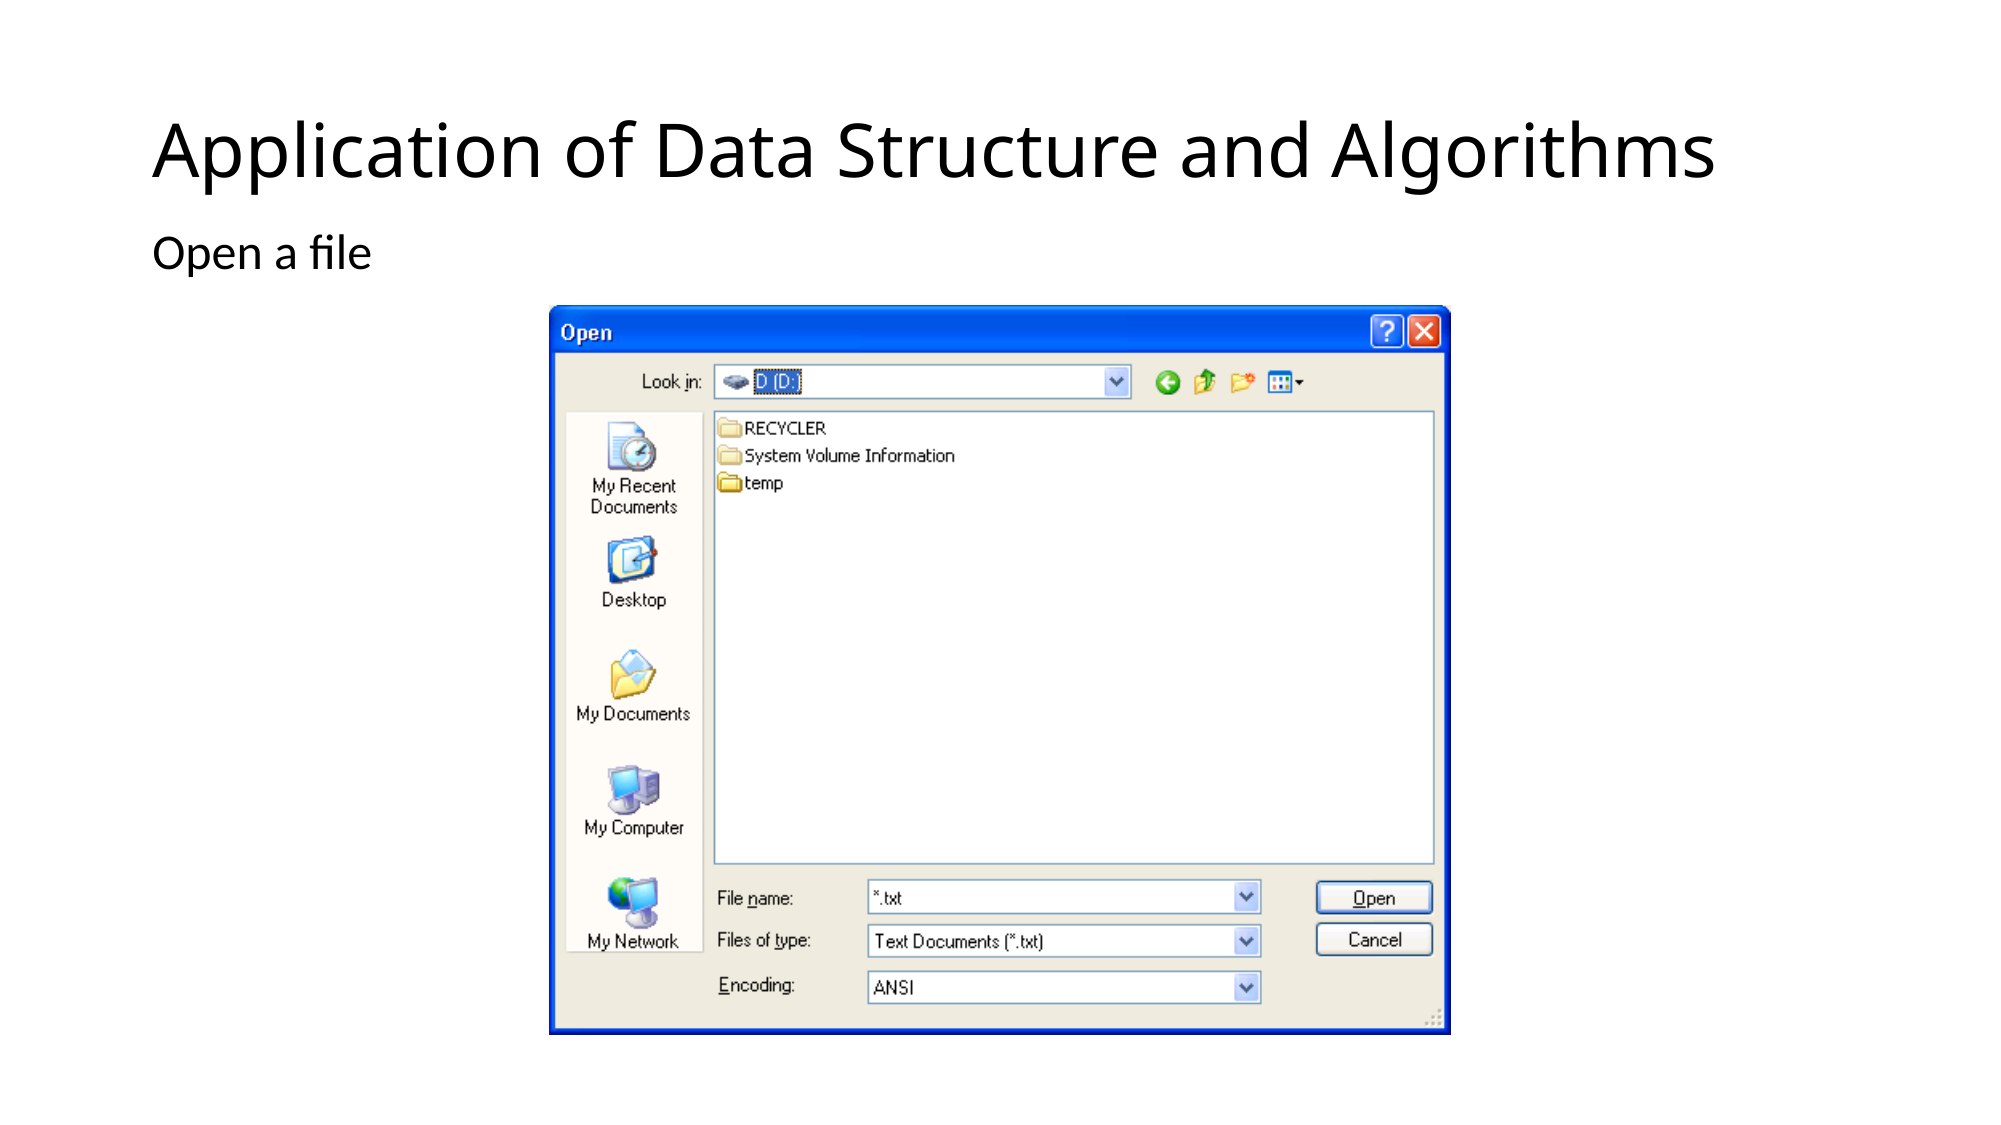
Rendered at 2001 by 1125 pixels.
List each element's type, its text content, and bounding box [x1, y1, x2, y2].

title Application of Data Structure and Algorithms [137, 47, 1863, 201]
list Open a file [137, 219, 1863, 289]
picture [549, 305, 1451, 1035]
